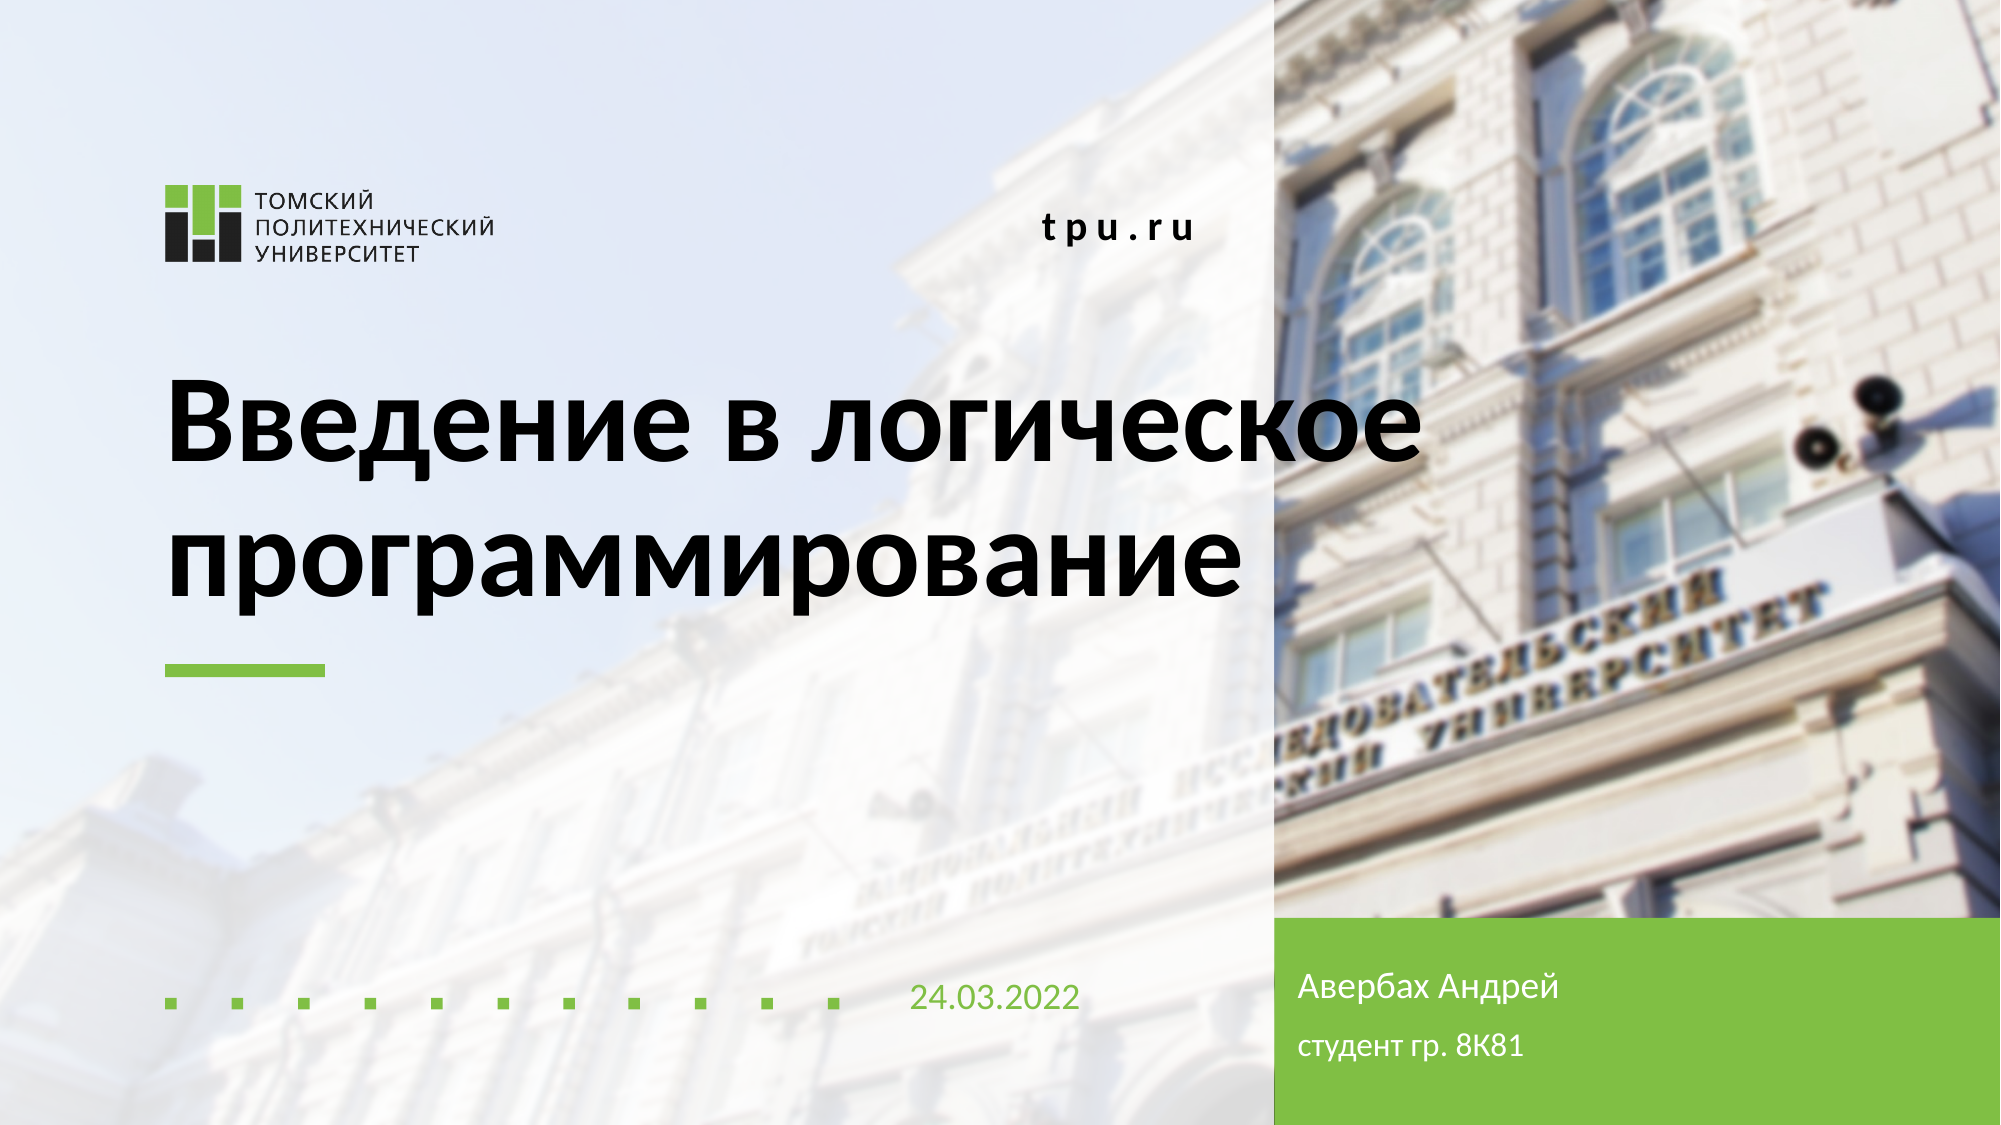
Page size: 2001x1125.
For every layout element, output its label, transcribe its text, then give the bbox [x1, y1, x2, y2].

list Авербах Андрей [1282, 958, 2000, 1019]
list 24.03.2022 [894, 969, 1275, 1038]
picture [165, 185, 493, 262]
list студент гр. 8К81 [1282, 1019, 2000, 1089]
title Введение в логическое программирование [150, 262, 1651, 632]
picture [1275, 0, 2000, 917]
